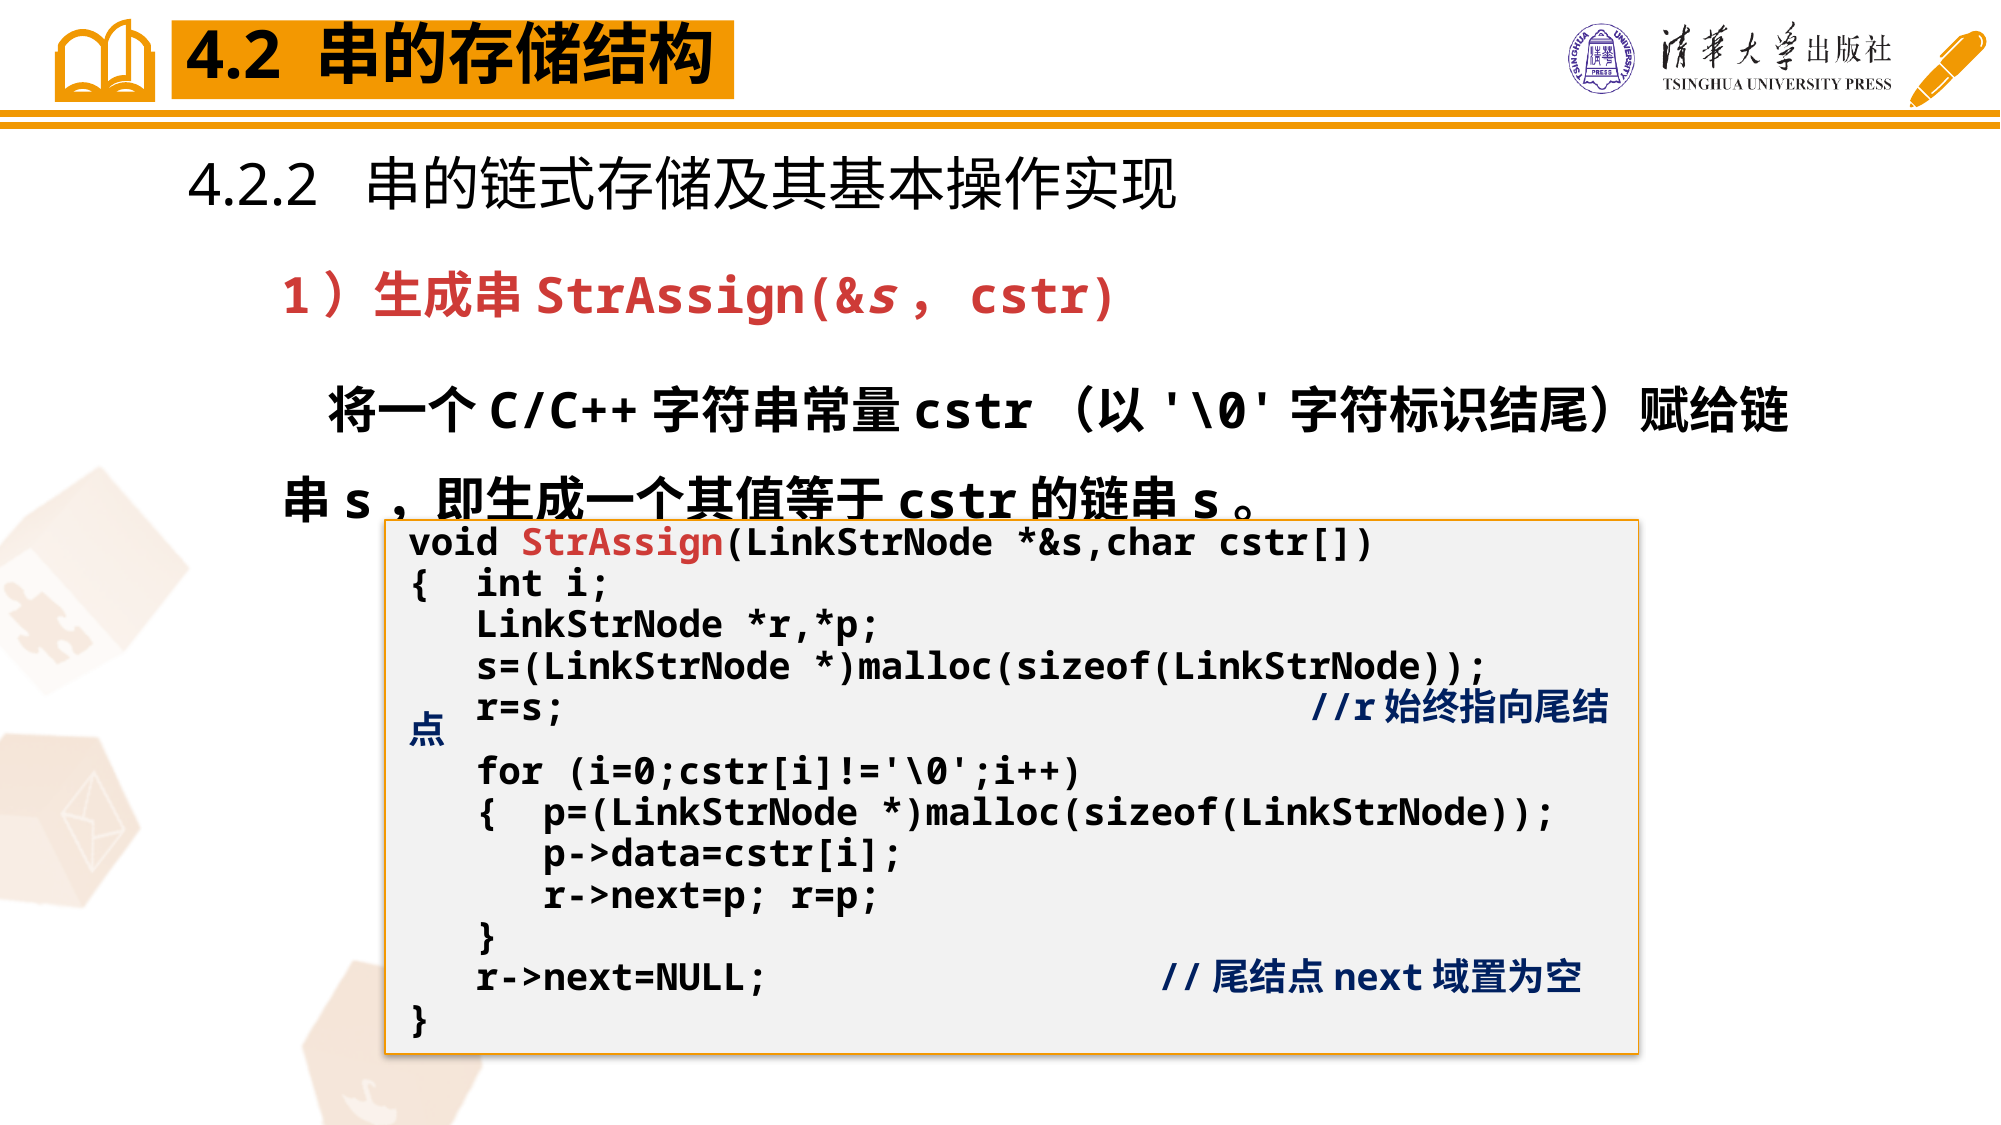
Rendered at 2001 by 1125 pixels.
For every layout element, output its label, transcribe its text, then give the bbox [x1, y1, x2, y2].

text_box void StrAssign(LinkStrNode *&s,char cstr[]) { int i; LinkStrNode *r,*p; s=(LinkStrNode *)malloc(sizeof(LinkStrNode)); r=s; //r始终指向尾结点 for (i=0;cstr[i]!='\0';i++) { p=(LinkStrNode *)malloc(sizeof(LinkStrNode)); p->data=cstr[i]; r->next=p; r=p; } r->next=NULL; //尾结点next域置为空 } [384, 519, 1639, 1055]
picture [1531, 0, 1973, 149]
text_box 1）生成串StrAssign(&s，cstr) 将一个C/C++字符串常量cstr（以'\0'字符标识结尾）赋给链串s，即生成一个其值等于cstr的链串s。 [266, 226, 1827, 537]
text_box 4.2.2 串的链式存储及其基本操作实现 [173, 153, 1213, 225]
text_box 4.2 串的存储结构 [171, 20, 735, 100]
picture [1936, 78, 1948, 90]
